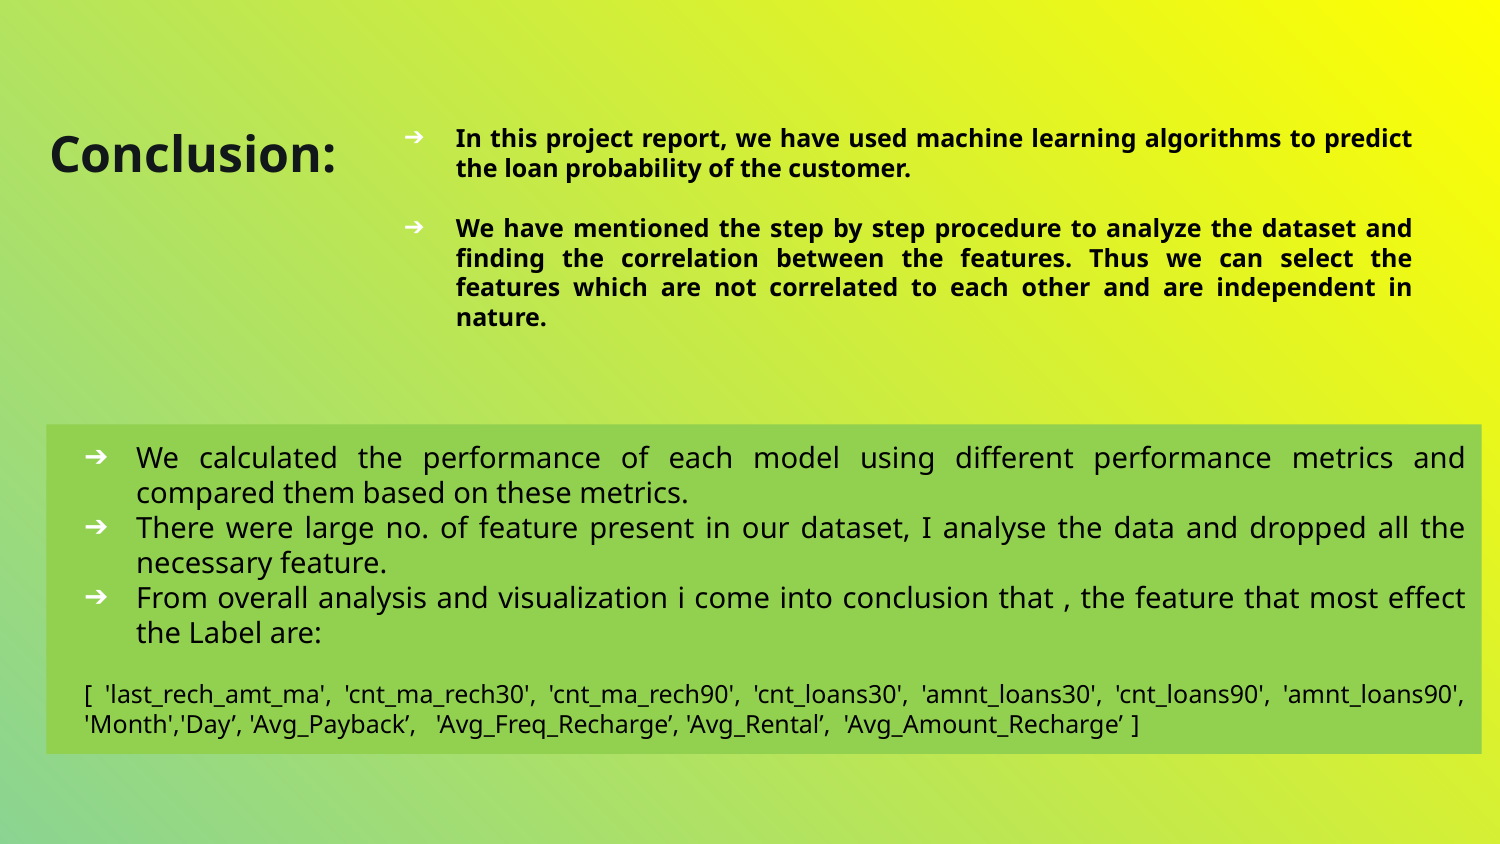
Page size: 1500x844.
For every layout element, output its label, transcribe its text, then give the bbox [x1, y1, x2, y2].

title Conclusion: [34, 107, 365, 249]
text_box In this project report, we have used machine learning algorithms to predict the loan probability of the customer. We have mentioned the step by step procedure to analyze the dataset and finding the correlation between the features. Thus we can select the features which are not correlated to each other and are independent in nature. [365, 107, 1430, 377]
text_box We calculated the performance of each model using different performance metrics and compared them based on these metrics. There were large no. of feature present in our dataset, I analyse the data and dropped all the necessary feature. From overall analysis and visualization i come into conclusion that , the feature that most effect the Label are: [ 'last_rech_amt_ma', 'cnt_ma_rech30', 'cnt_ma_rech90', 'cnt_loans30', 'amnt_loans30', 'cnt_loans90', 'amnt_loans90', 'Month','Day’, 'Avg_Payback’, 'Avg_Freq_Recharge’, 'Avg_Rental’, 'Avg_Amount_Recharge’ ] [46, 424, 1482, 754]
